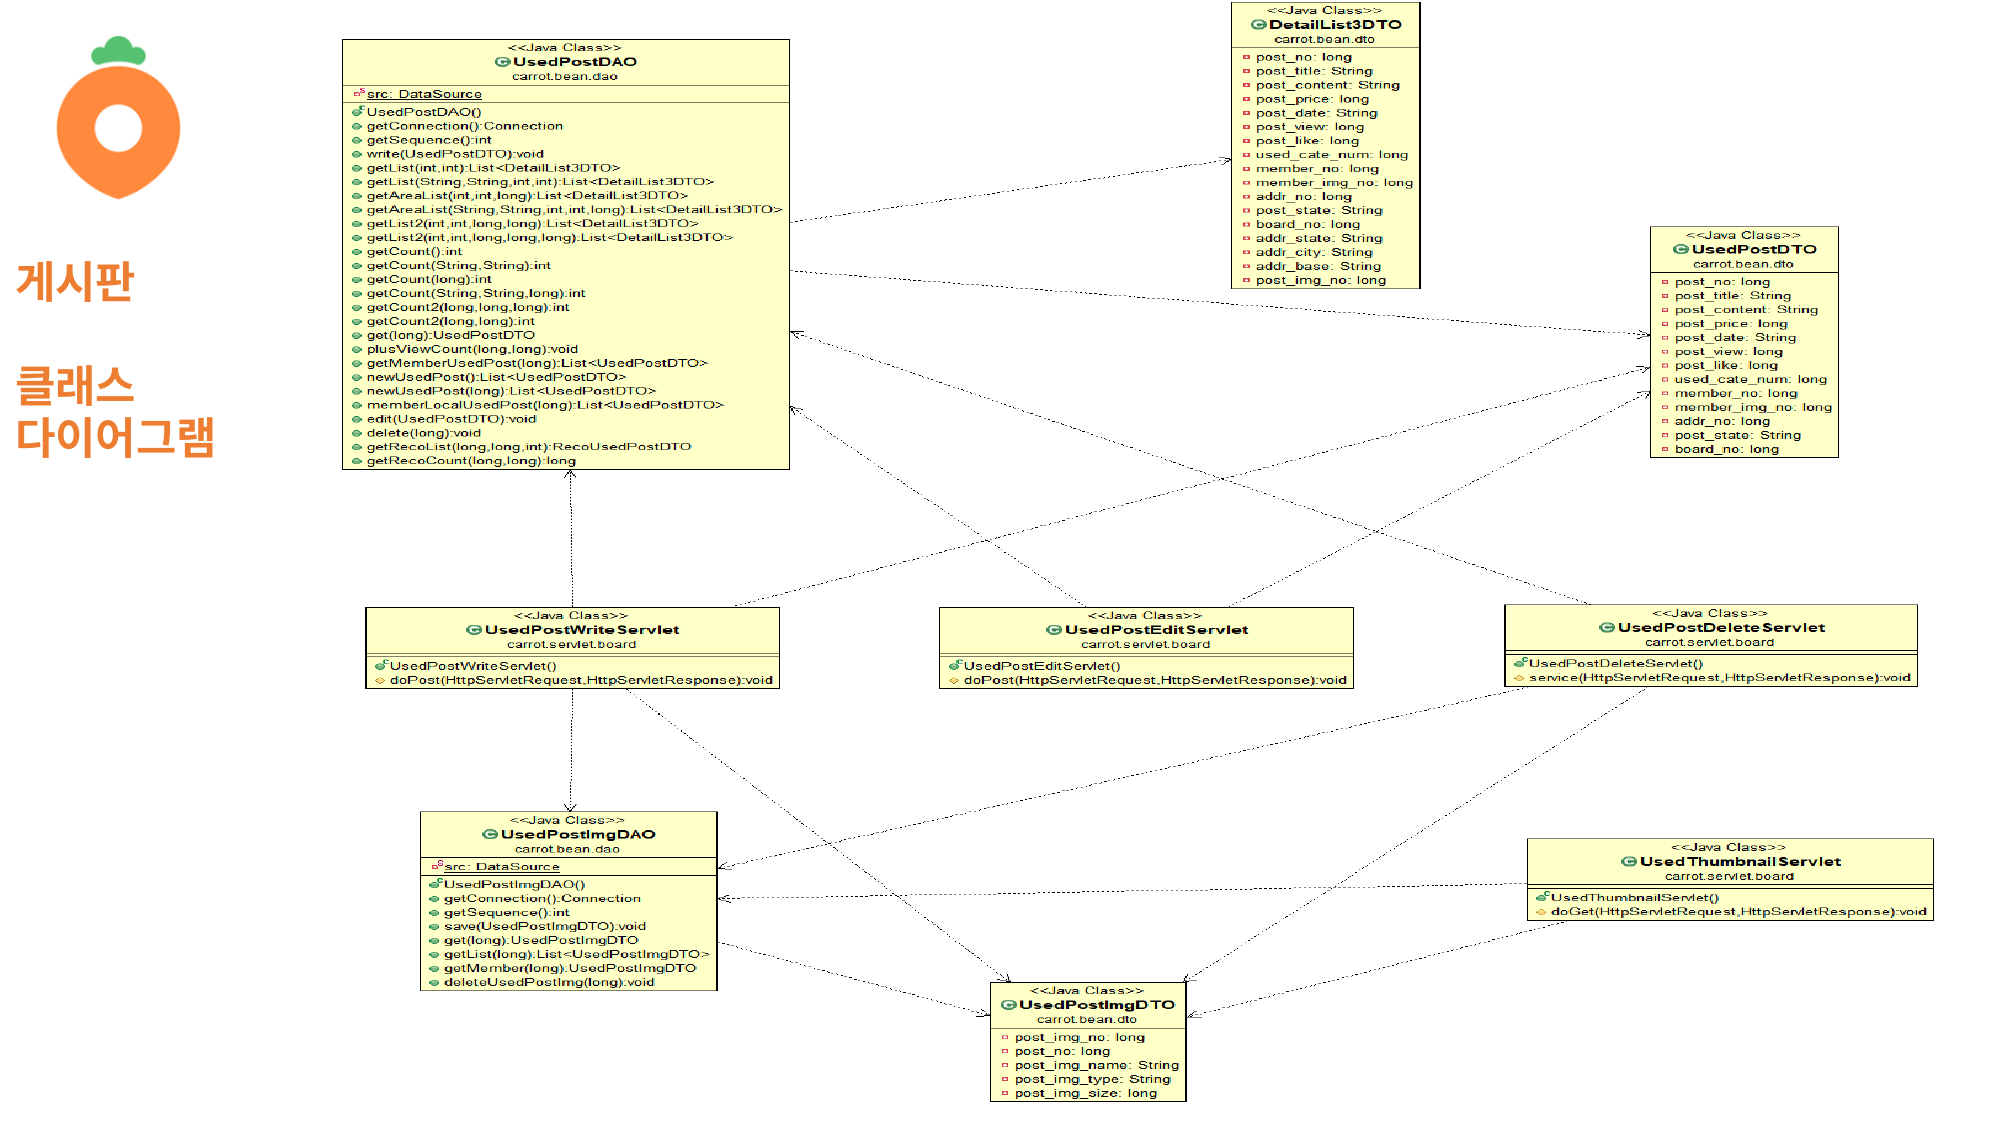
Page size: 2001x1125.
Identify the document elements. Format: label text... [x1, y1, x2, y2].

subtitle 게시판 클래스 다이어그램 [0, 236, 271, 478]
picture [0, 0, 237, 237]
picture [271, 0, 2000, 1104]
